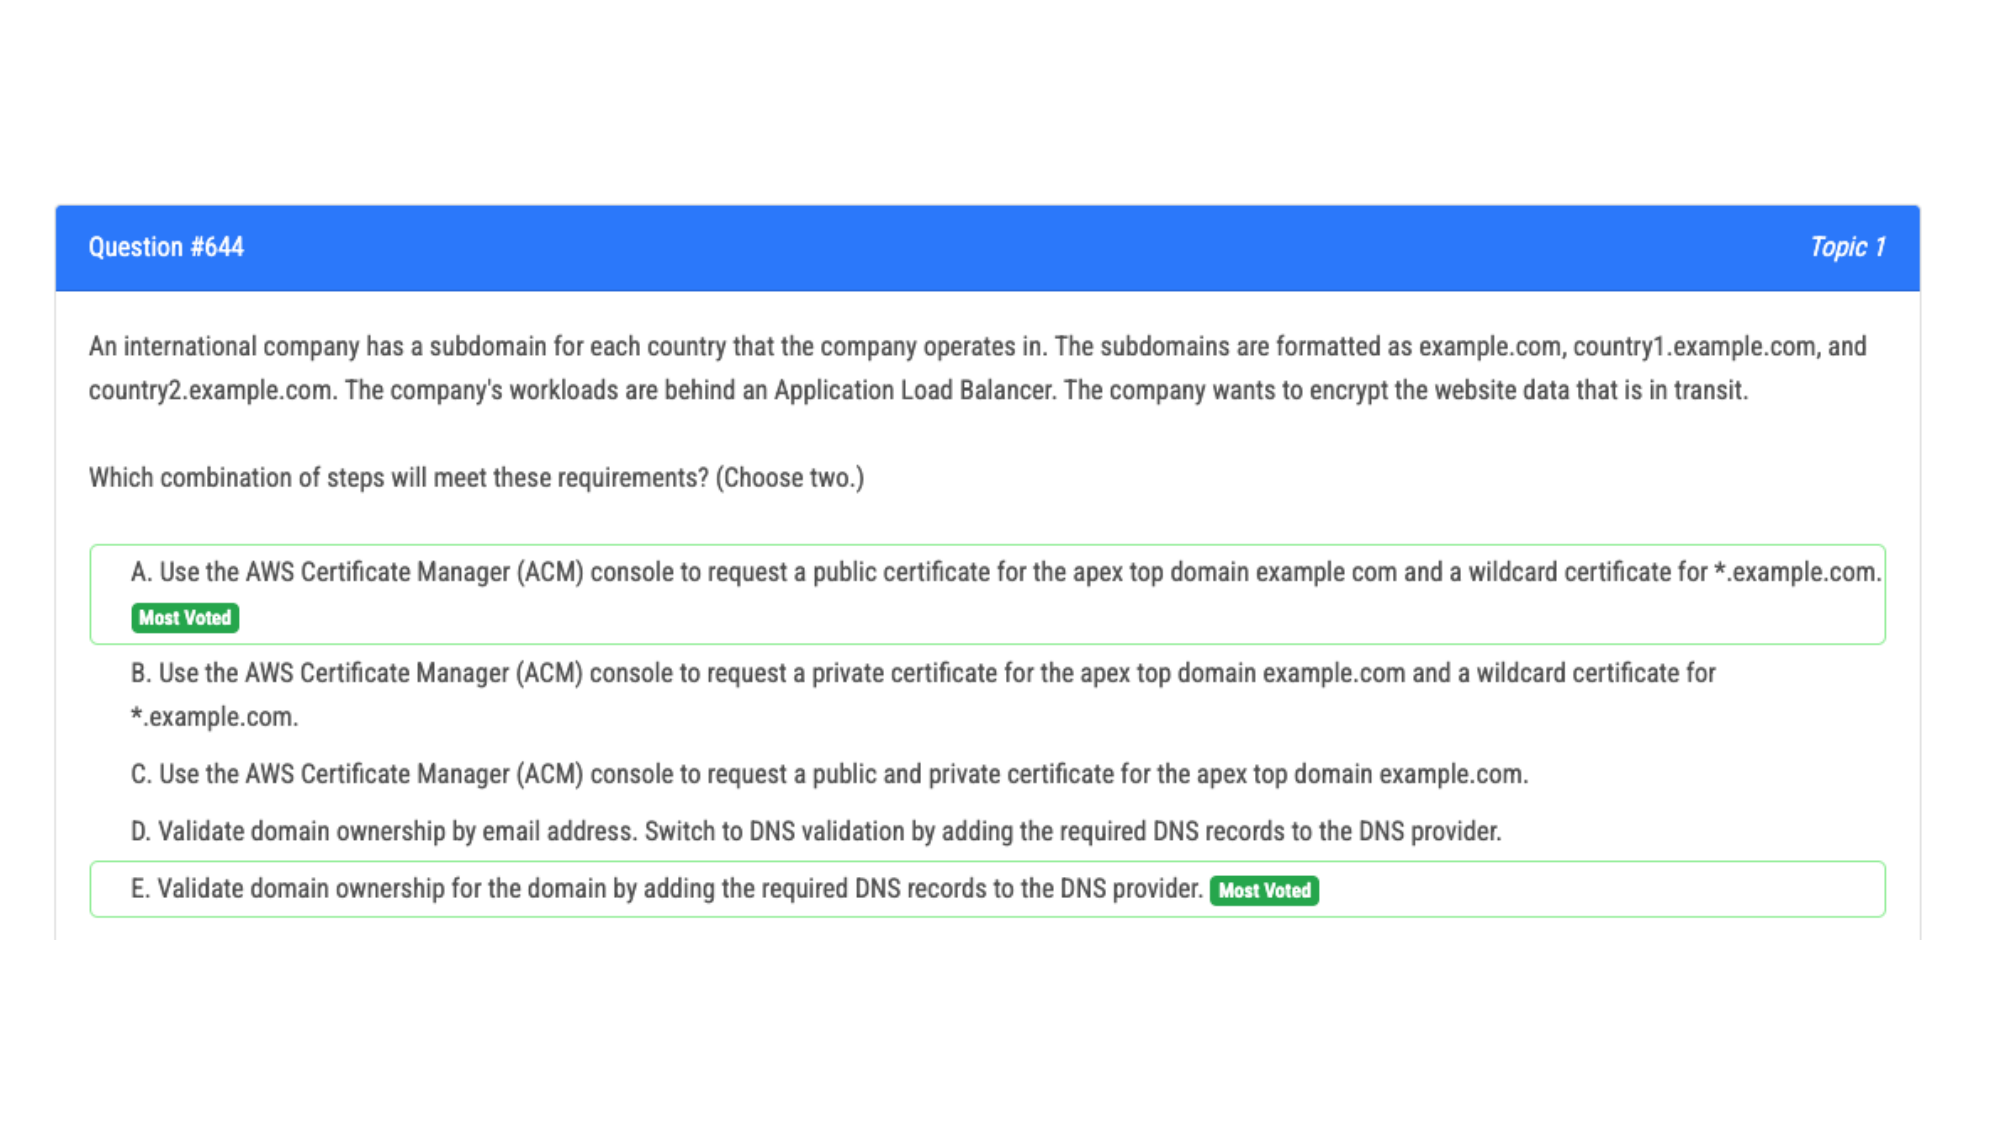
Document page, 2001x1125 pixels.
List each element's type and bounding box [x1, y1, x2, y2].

picture [25, 184, 1975, 941]
